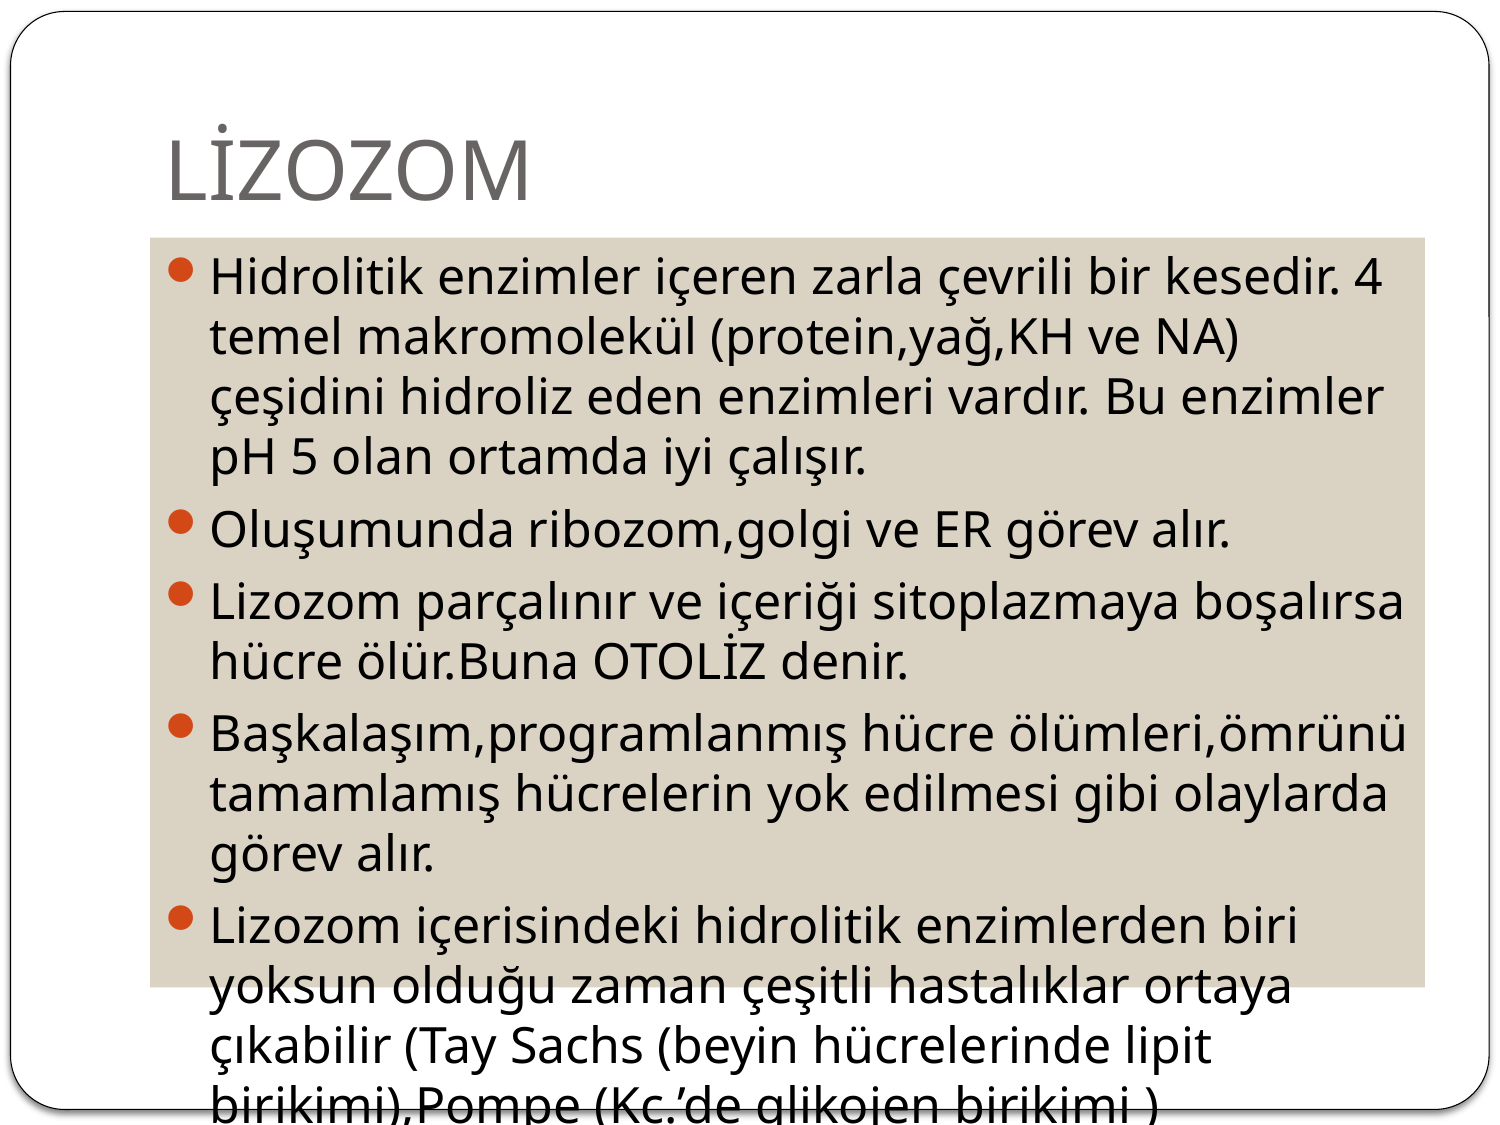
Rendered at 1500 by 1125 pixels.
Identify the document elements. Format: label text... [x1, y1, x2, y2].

title LİZOZOM [150, 45, 1425, 233]
list Hidrolitik enzimler içeren zarla çevrili bir kesedir. 4 temel makromolekül (protein,yağ,KH ve NA) çeşidini hidroliz eden enzimleri vardır. Bu enzimler pH 5 olan ortamda iyi çalışır. Oluşumunda ribozom,golgi ve ER görev alır. Lizozom parçalınır ve içeriği sitoplazmaya boşalırsa hücre ölür.Buna OTOLİZ denir. Başkalaşım,programlanmış hücre ölümleri,ömrünü tamamlamış hücrelerin yok edilmesi gibi olaylarda görev alır. Lizozom içerisindeki hidrolitik enzimlerden biri yoksun olduğu zaman çeşitli hastalıklar ortaya çıkabilir (Tay Sachs (beyin hücrelerinde lipit birikimi),Pompe (Kc.’de glikojen birikimi ) [150, 237, 1425, 988]
